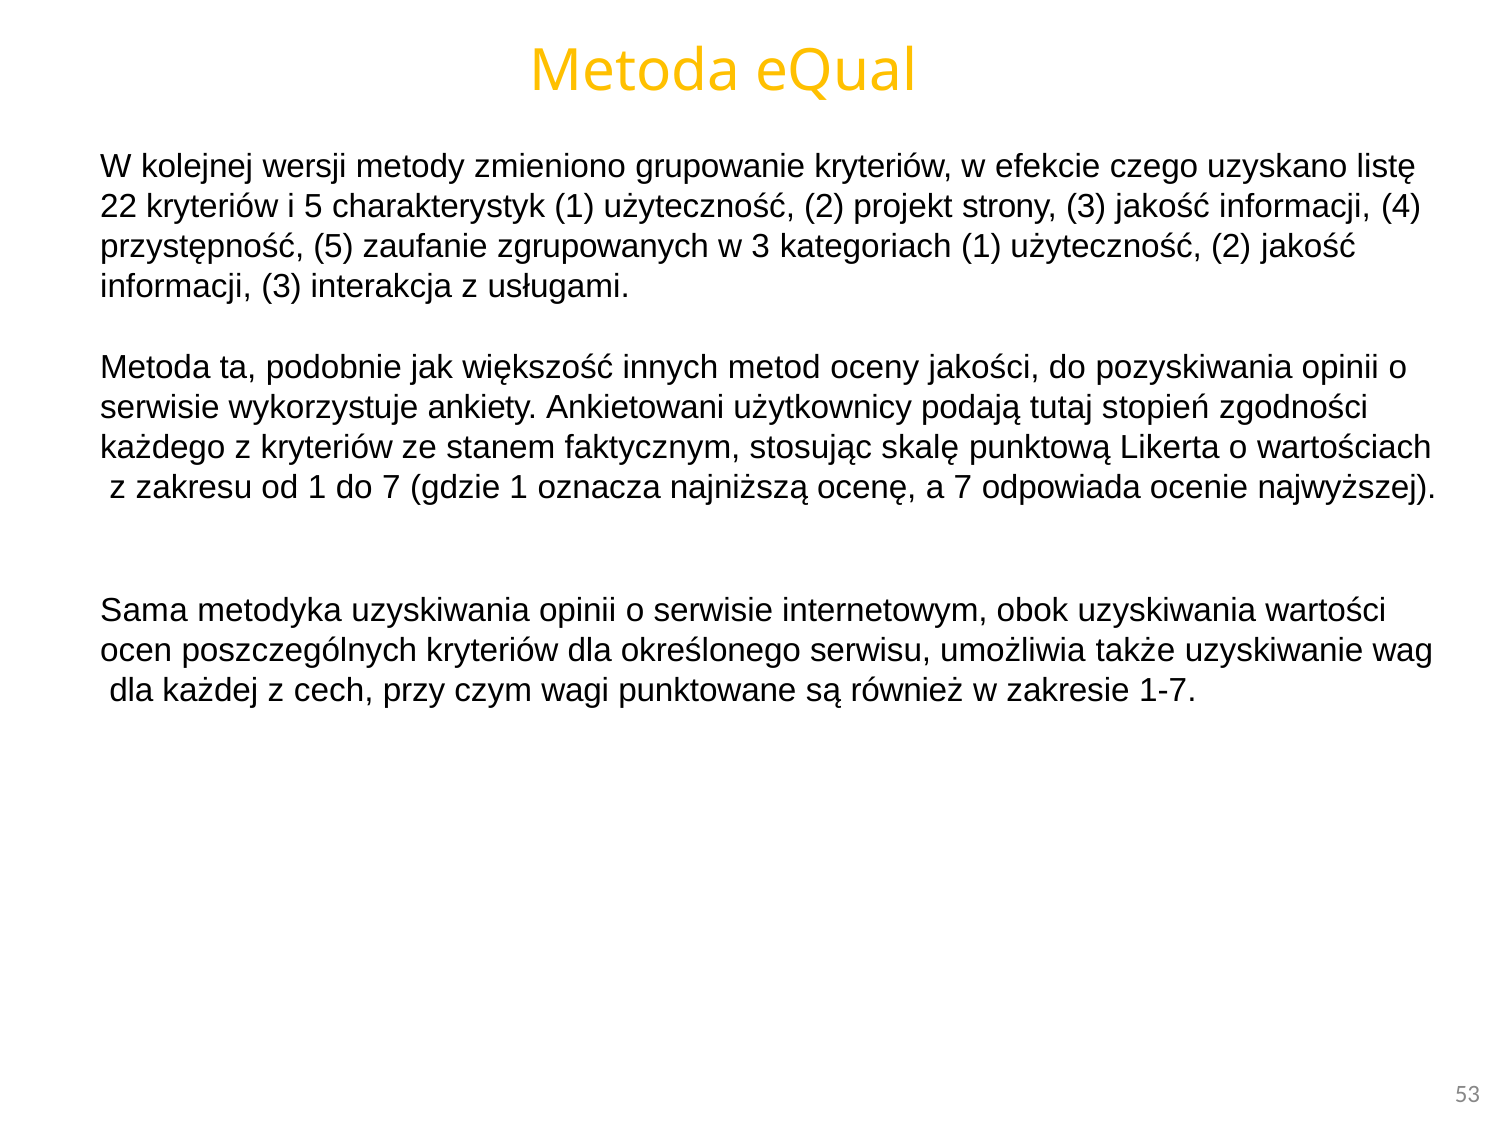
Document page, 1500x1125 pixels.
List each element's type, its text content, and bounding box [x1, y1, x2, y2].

text_box W kolejnej wersji metody zmieniono grupowanie kryteriów, w efekcie czego uzyskano listę 22 kryteriów i 5 charakterystyk (1) użyteczność, (2) projekt strony, (3) jakość informacji, (4) przystępność, (5) zaufanie zgrupowanych w 3 kategoriach (1) użyteczność, (2) jakość informacji, (3) interakcja z usługami. Metoda ta, podobnie jak większość innych metod oceny jakości, do pozyskiwania opinii o serwisie wykorzystuje ankiety. Ankietowani użytkownicy podają tutaj stopień zgodności każdego z kryteriów ze stanem faktycznym, stosując skalę punktową Likerta o wartościach z zakresu od 1 do 7 (gdzie 1 oznacza najniższą ocenę, a 7 odpowiada ocenie najwyższej). Sama metodyka uzyskiwania opinii o serwisie internetowym, obok uzyskiwania wartości ocen poszczególnych kryteriów dla określonego serwisu, umożliwia także uzyskiwanie wag dla każdej z cech, przy czym wagi punktowane są również w zakresie 1-7. [98, 141, 1441, 709]
slide_number 53 [1448, 1081, 1486, 1125]
title Metoda eQual [527, 29, 973, 141]
